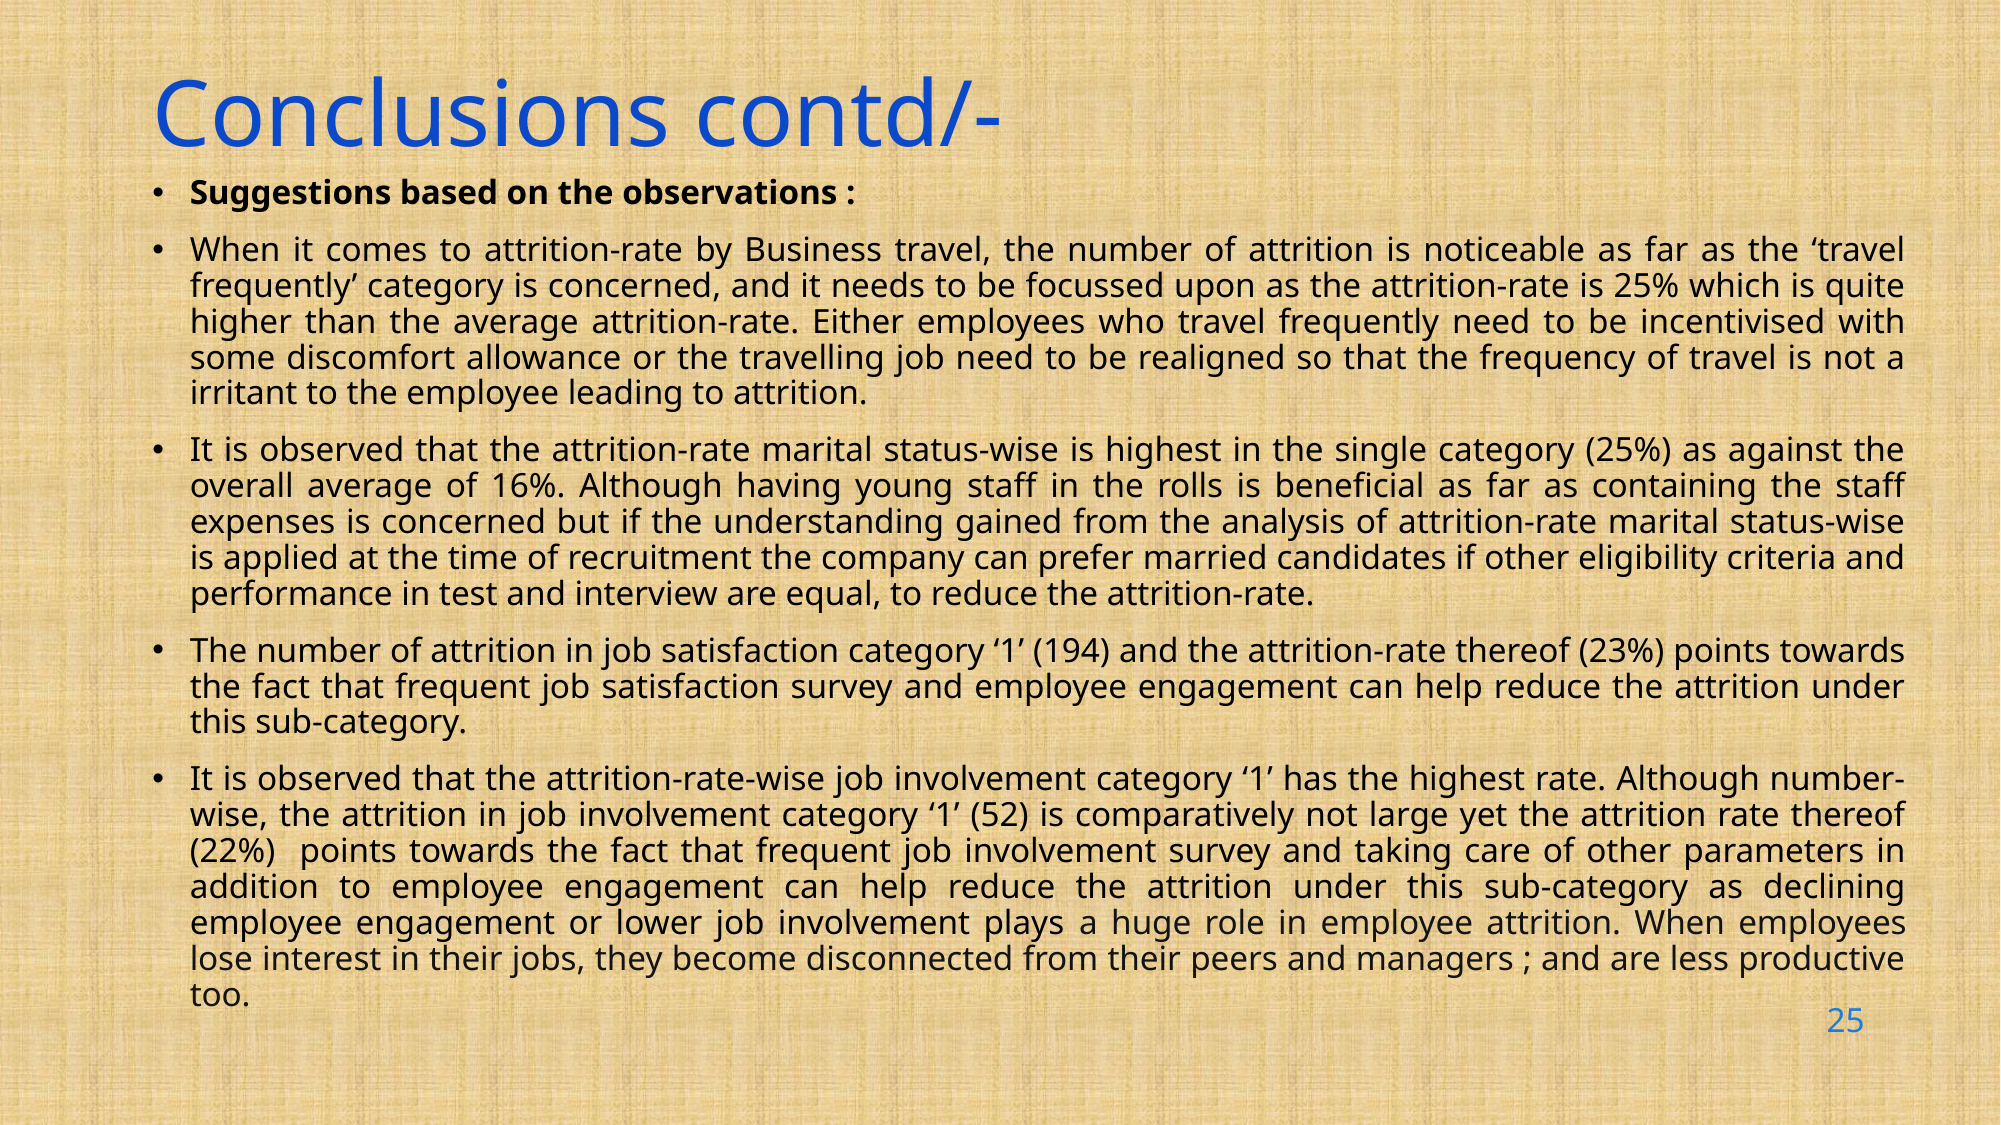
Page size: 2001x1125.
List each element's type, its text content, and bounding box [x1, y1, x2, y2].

slide_number 25 [1429, 988, 1880, 1055]
picture [0, 0, 2001, 1125]
list Suggestions based on the observations : When it comes to attrition-rate by Business travel, the number of attrition is noticeable as far as the ‘travel frequently’ category is concerned, and it needs to be focussed upon as the attrition-rate is 25% which is quite higher than the average attrition-rate. Either employees who travel frequently need to be incentivised with some discomfort allowance or the travelling job need to be realigned so that the frequency of travel is not a irritant to the employee leading to attrition. It is observed that the attrition-rate marital status-wise is highest in the single category (25%) as against the overall average of 16%. Although having young staff in the rolls is beneficial as far as containing the staff expenses is concerned but if the understanding gained from the analysis of attrition-rate marital status-wise is applied at the time of recruitment the company can prefer married candidates if other eligibility criteria and performance in test and interview are equal, to reduce the attrition-rate. The number of attrition in job satisfaction category ‘1’ (194) and the attrition-rate thereof (23%) points towards the fact that frequent job satisfaction survey and employee engagement can help reduce the attrition under this sub-category. It is observed that the attrition-rate-wise job involvement category ‘1’ has the highest rate. Although number-wise, the attrition in job involvement category ‘1’ (52) is comparatively not large yet the attrition rate thereof (22%) points towards the fact that frequent job involvement survey and taking care of other parameters in addition to employee engagement can help reduce the attrition under this sub-category as declining employee engagement or lower job involvement plays a huge role in employee attrition. When employees lose interest in their jobs, they become disconnected from their peers and managers ; and are less productive too. [137, 168, 1924, 992]
title Conclusions contd/- [137, 59, 1863, 168]
